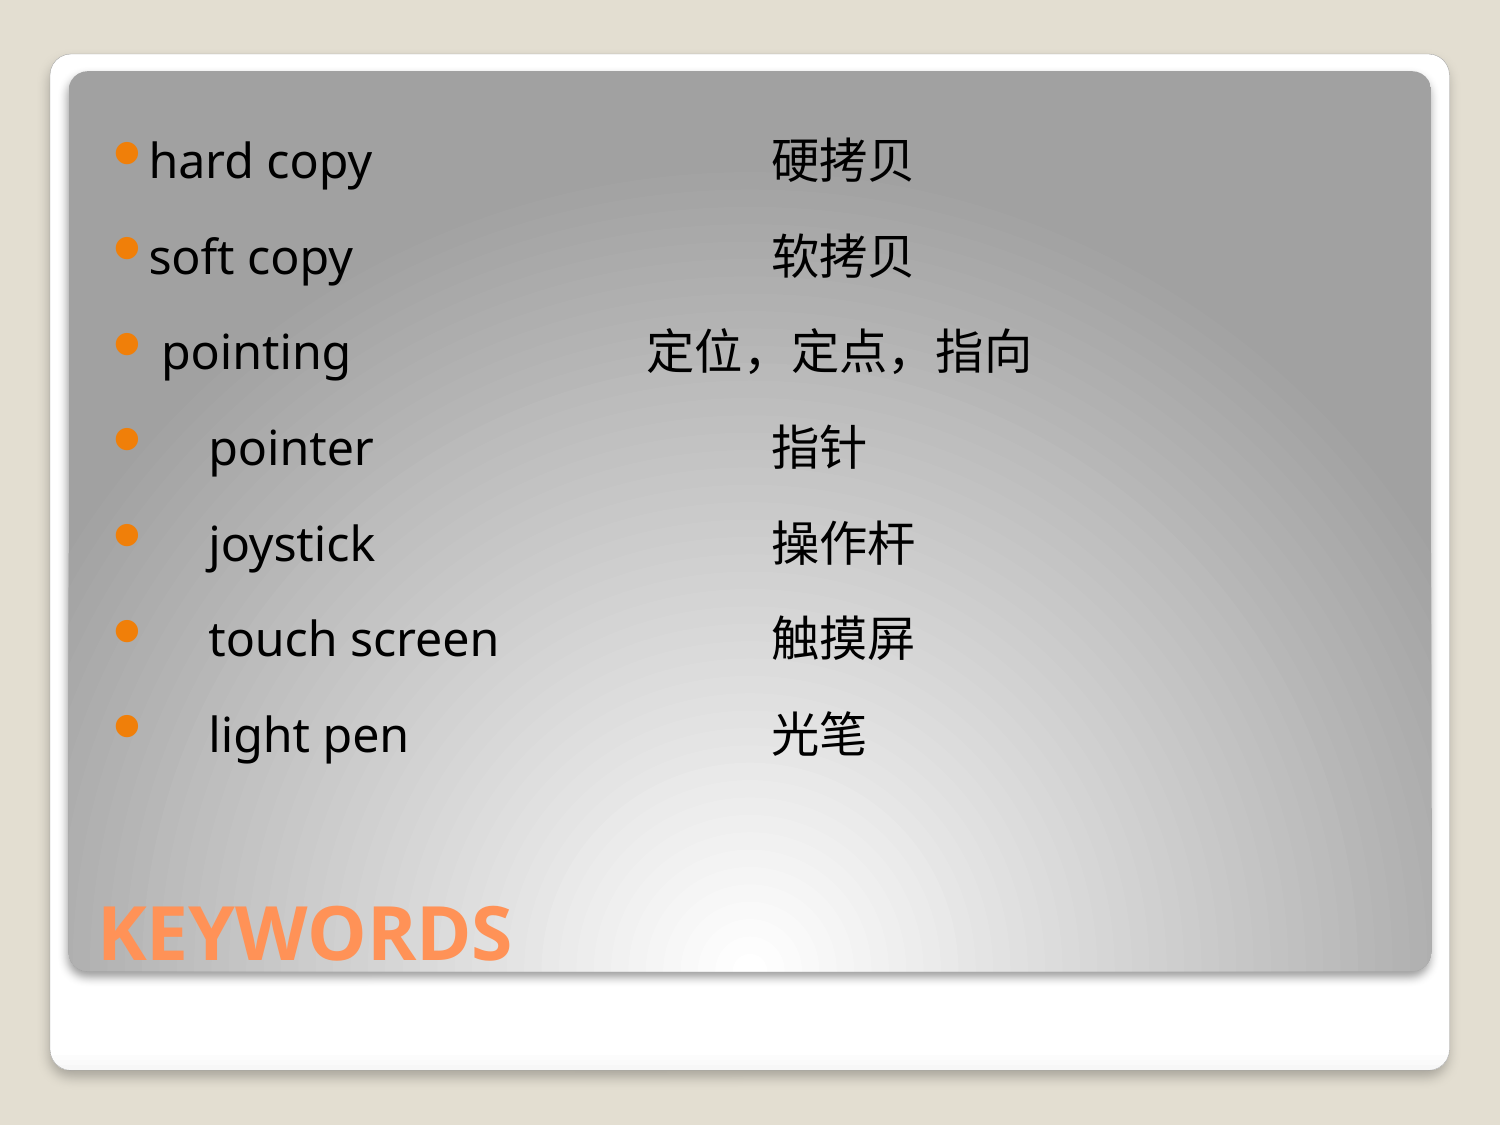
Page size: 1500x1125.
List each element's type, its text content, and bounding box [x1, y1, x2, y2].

list hard copy 硬拷贝 soft copy 软拷贝 pointing 定位，定点，指向 pointer 指针 joystick 操作杆 touch screen 触摸屏 light pen 光笔 [82, 86, 1425, 774]
title KEYWORDS [82, 817, 1425, 990]
